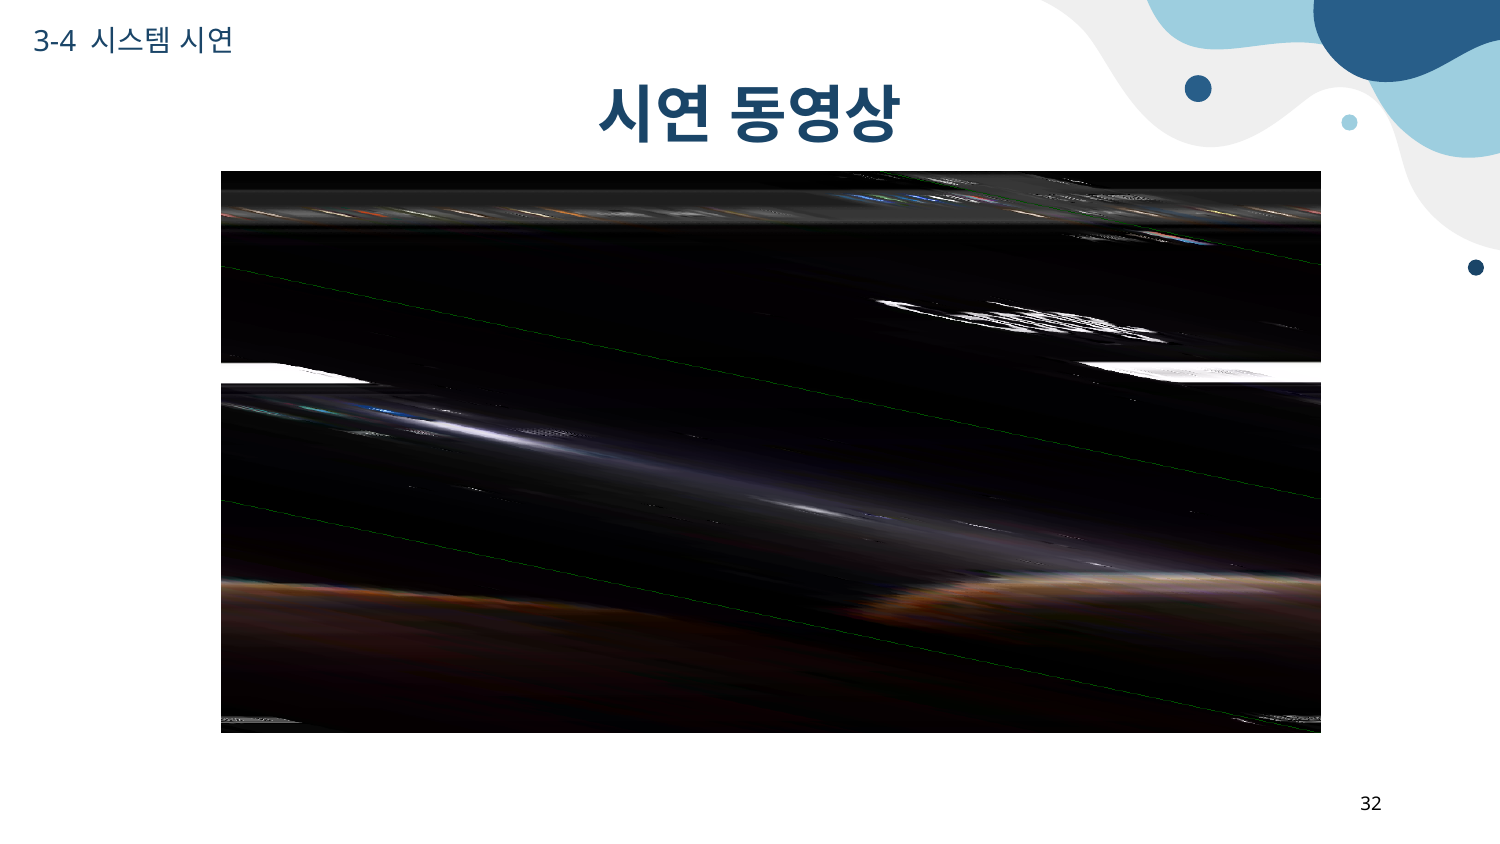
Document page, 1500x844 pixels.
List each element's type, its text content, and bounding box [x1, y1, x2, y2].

text_box 3-4 시스템 시연 [18, 15, 422, 65]
title 시연 동영상 [88, 59, 1412, 154]
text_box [220, 169, 1322, 734]
slide_number 32 [1059, 782, 1397, 828]
